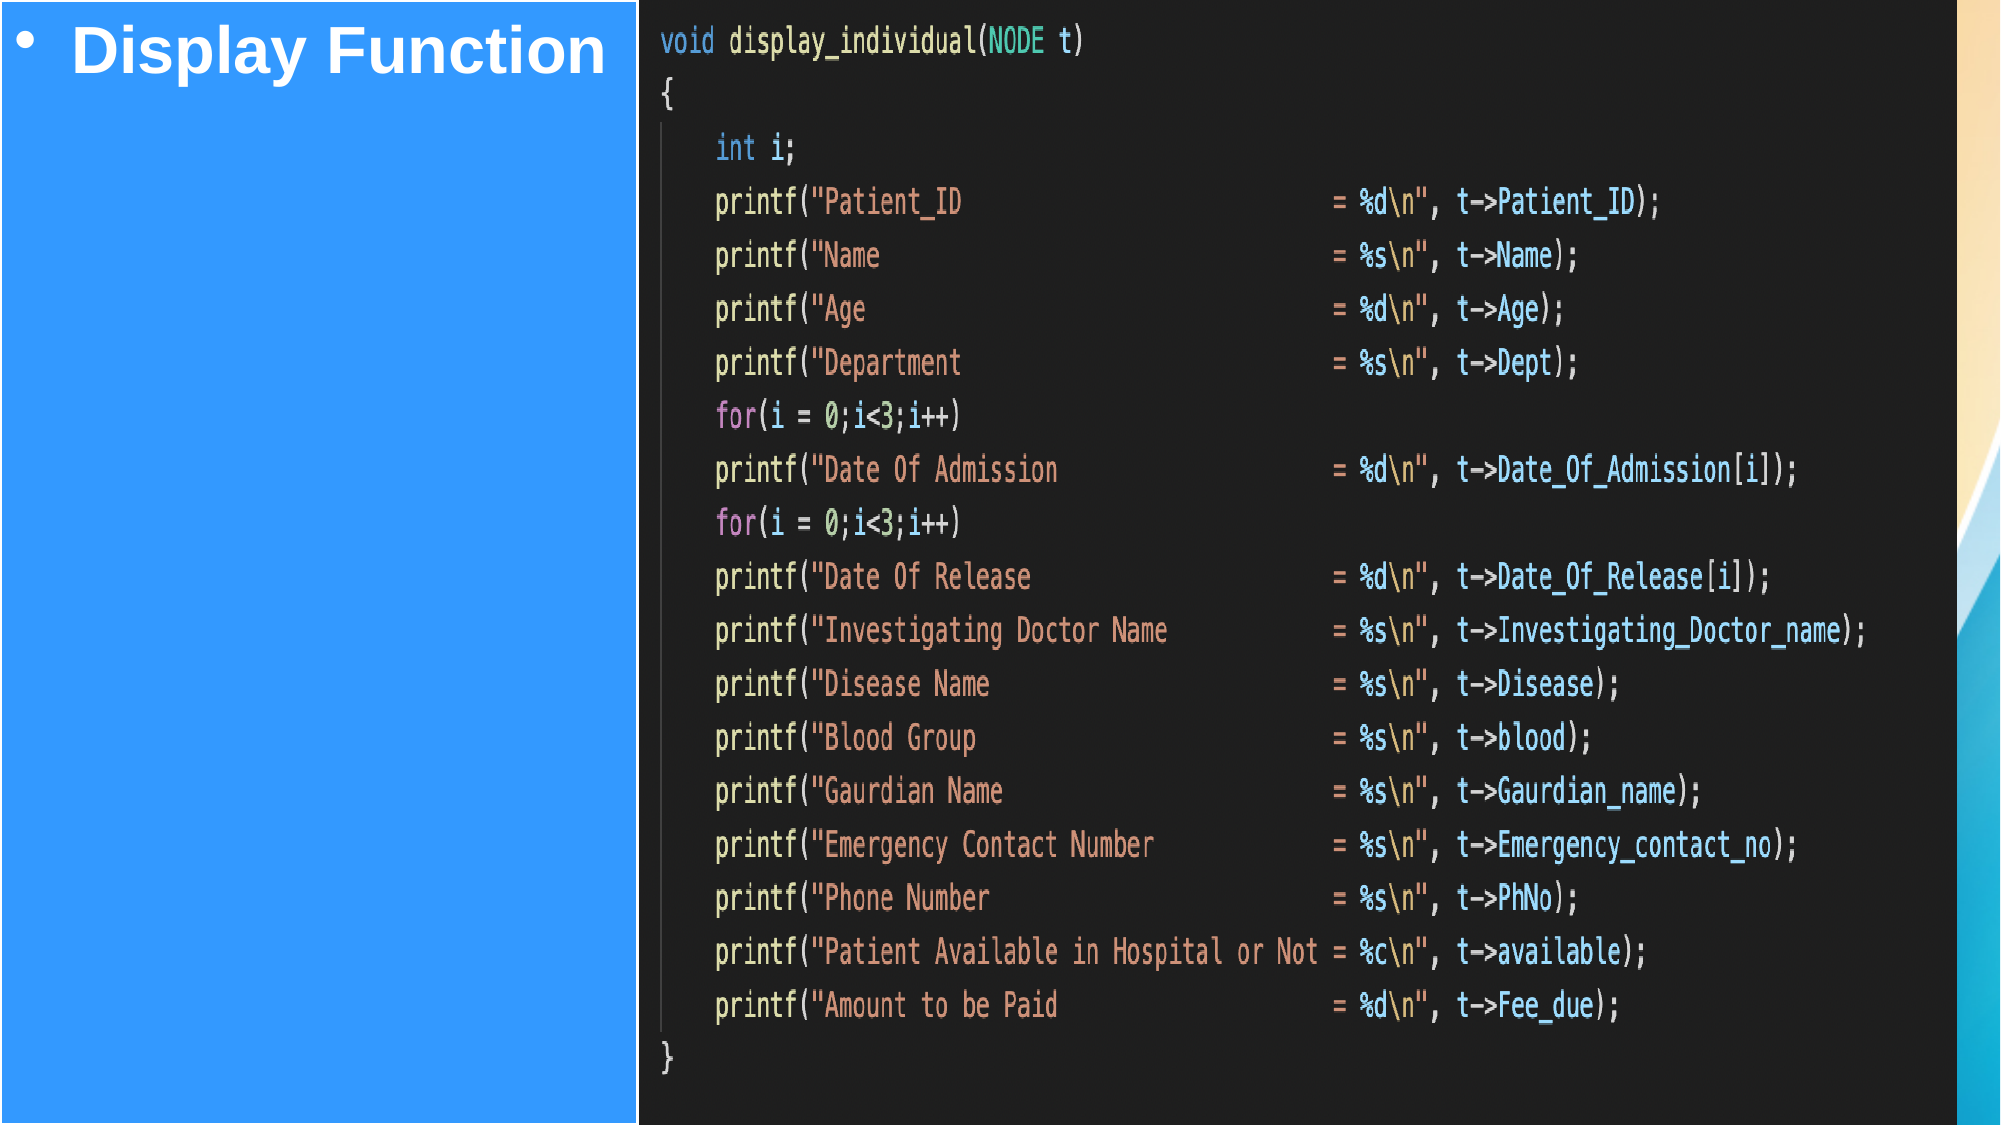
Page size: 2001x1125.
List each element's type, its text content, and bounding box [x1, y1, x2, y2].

picture [1957, 0, 2001, 1125]
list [637, 0, 1957, 1125]
list Display Function [0, 0, 637, 1125]
